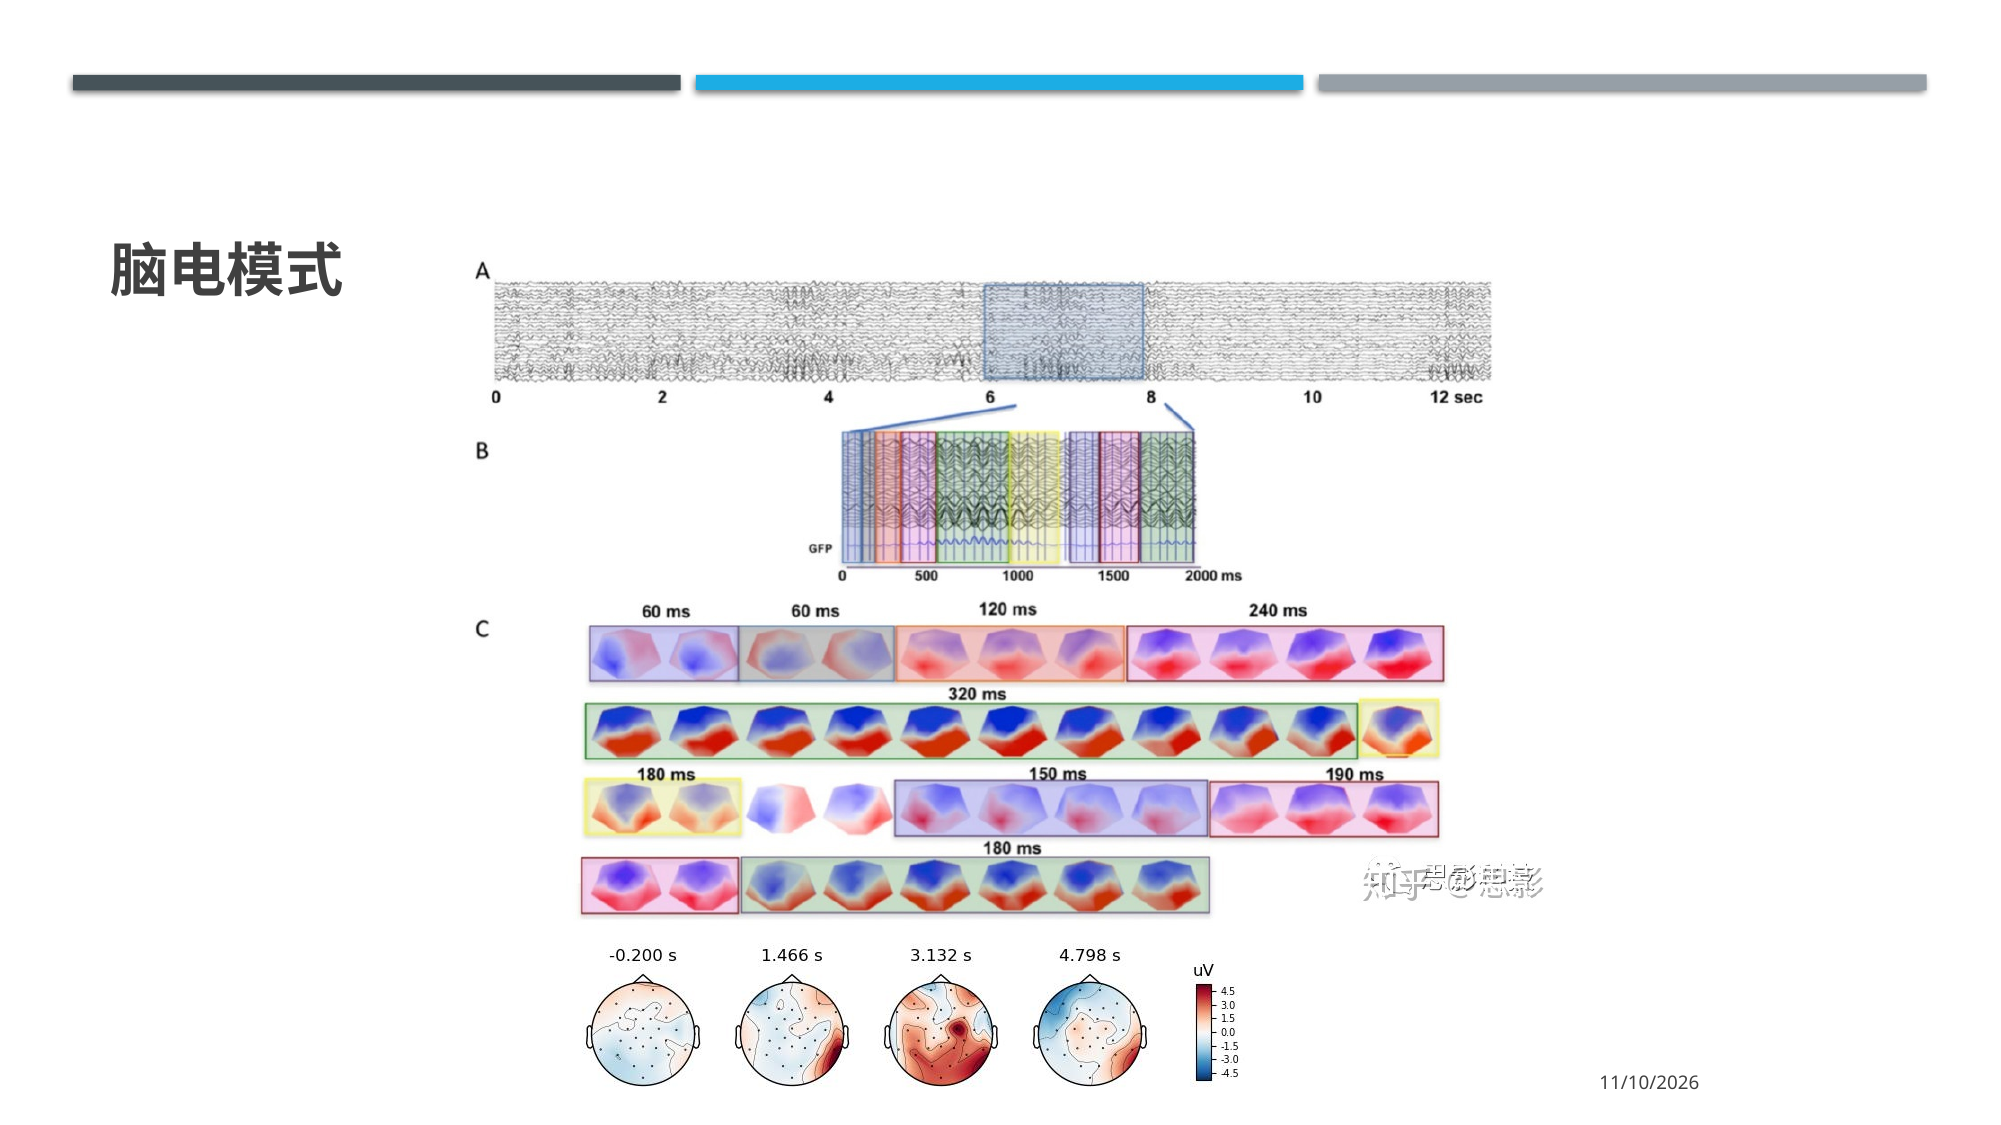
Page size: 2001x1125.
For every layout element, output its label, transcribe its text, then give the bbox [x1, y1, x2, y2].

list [422, 241, 1573, 928]
picture [565, 926, 1316, 1119]
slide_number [1323, 1053, 1715, 1114]
title 脑电模式 [95, 115, 1905, 311]
